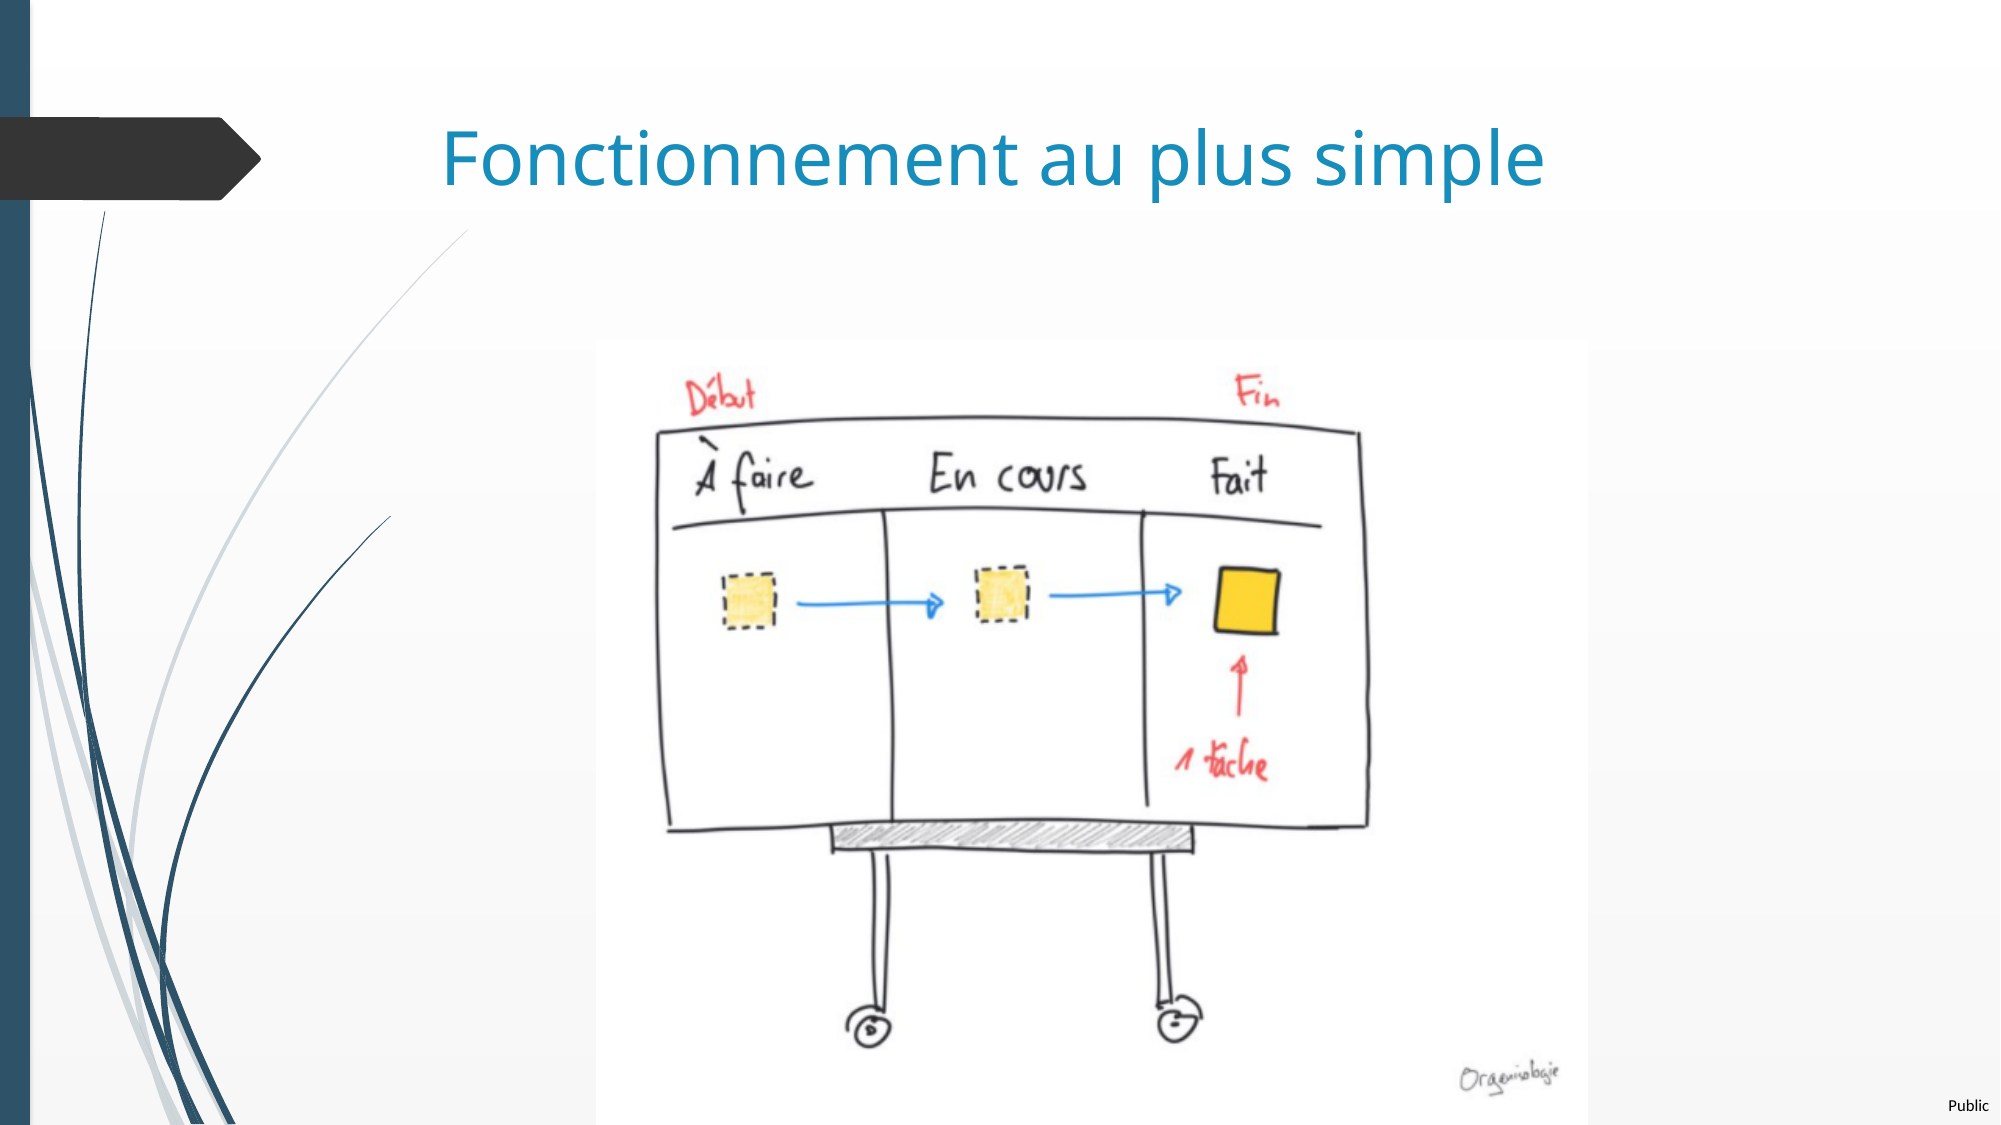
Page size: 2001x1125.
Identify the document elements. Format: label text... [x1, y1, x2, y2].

picture [596, 340, 1588, 1125]
title Fonctionnement au plus simple [425, 102, 1888, 313]
